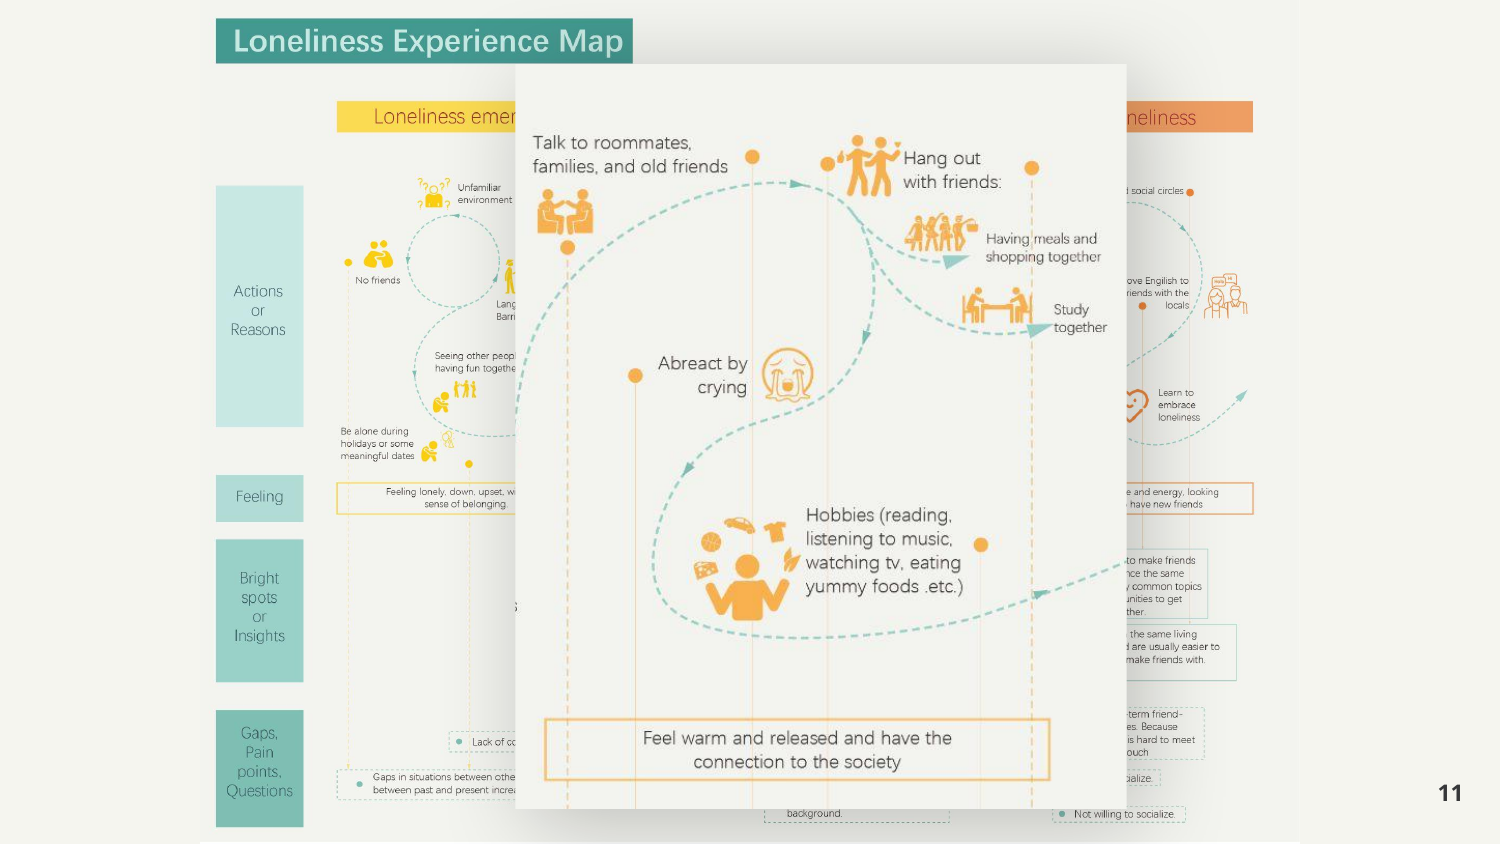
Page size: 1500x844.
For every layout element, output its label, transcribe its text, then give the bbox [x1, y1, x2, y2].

slide_number ‹#› [1374, 779, 1464, 809]
picture [199, 0, 1301, 844]
